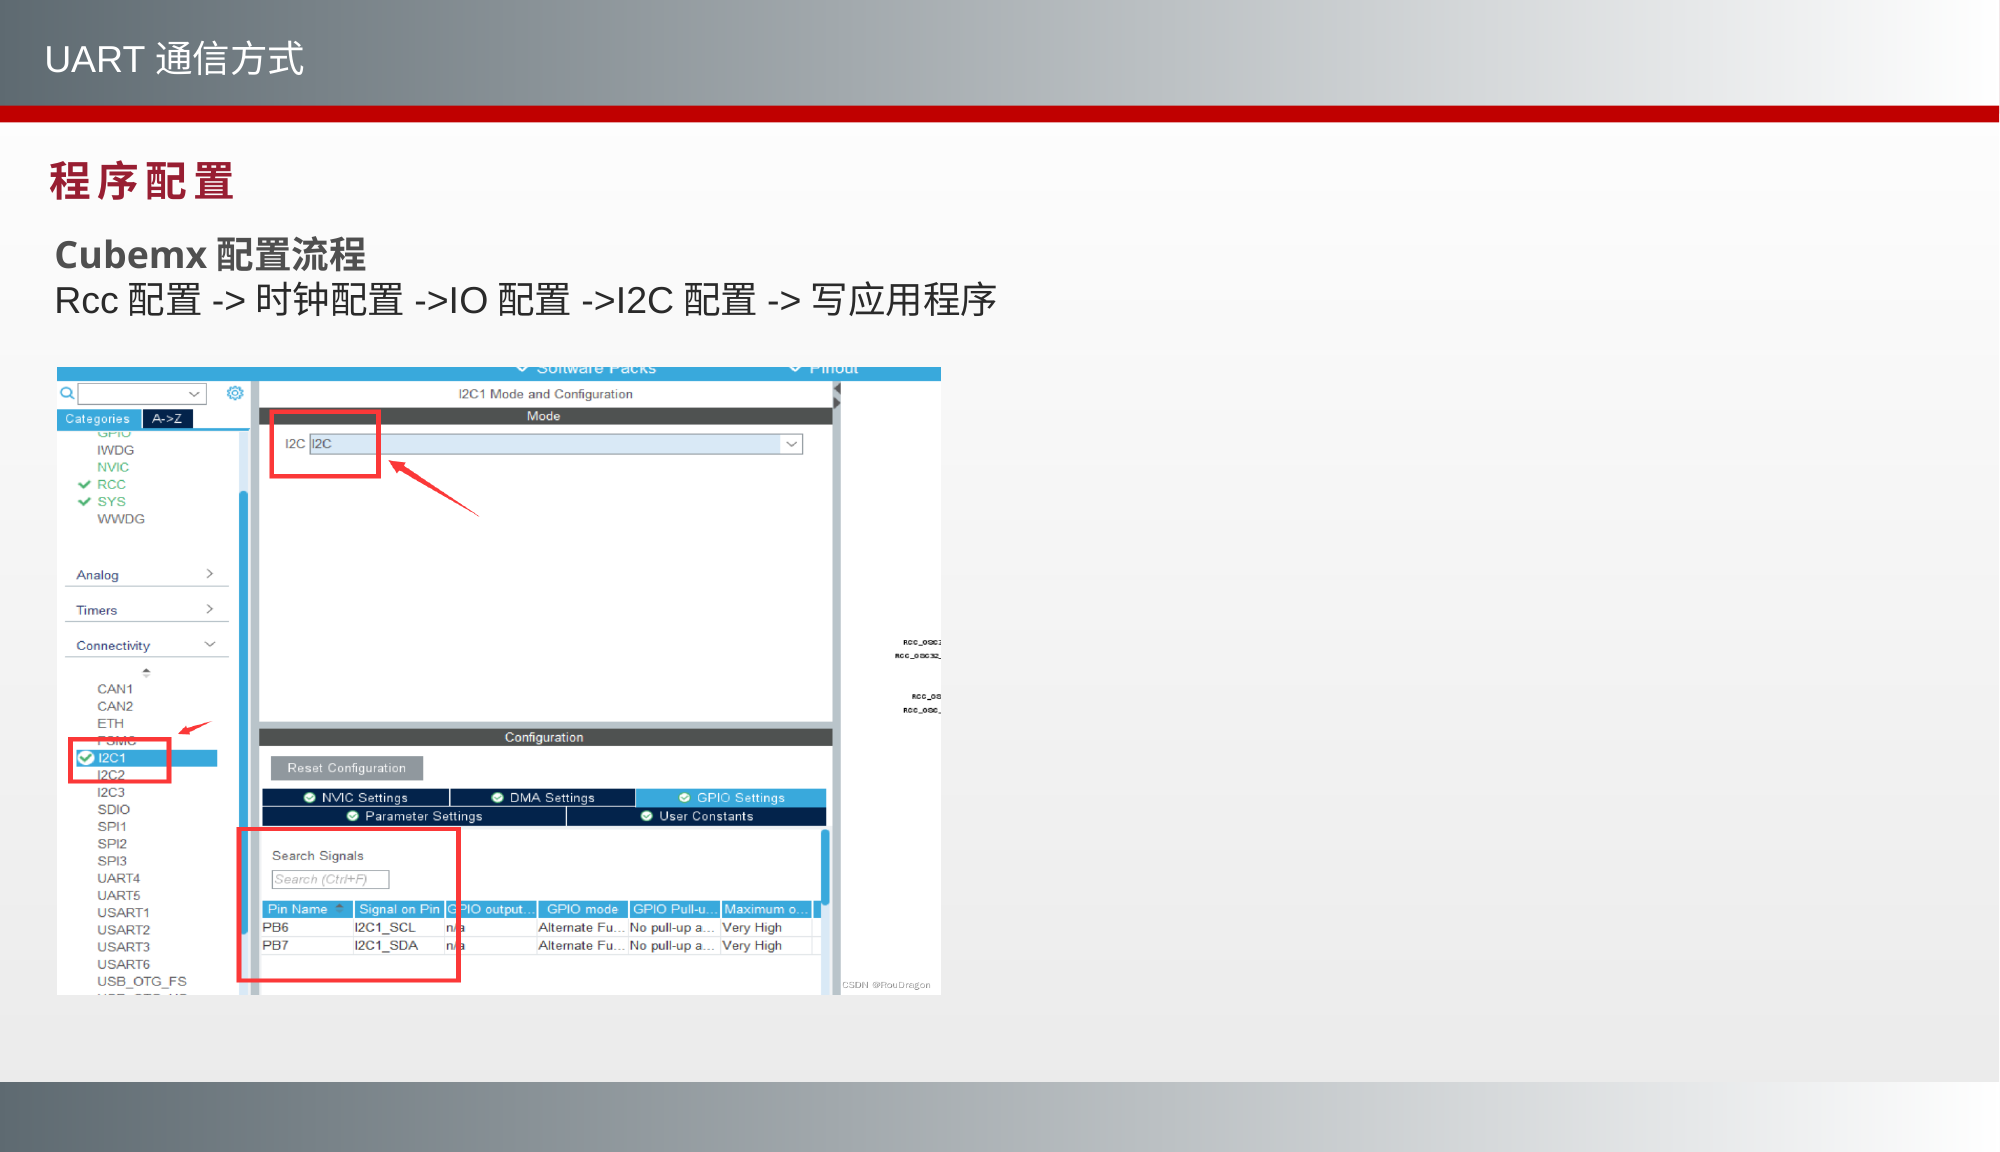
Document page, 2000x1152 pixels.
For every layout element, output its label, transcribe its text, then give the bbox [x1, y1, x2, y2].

text_box Cubemx配置流程 Rcc配置->时钟配置->IO配置->I2C配置->写应用程序 [39, 224, 1960, 329]
picture [56, 366, 941, 996]
text_box 程序配置 [29, 144, 1923, 204]
text_box UART通信方式 [29, 27, 1895, 88]
